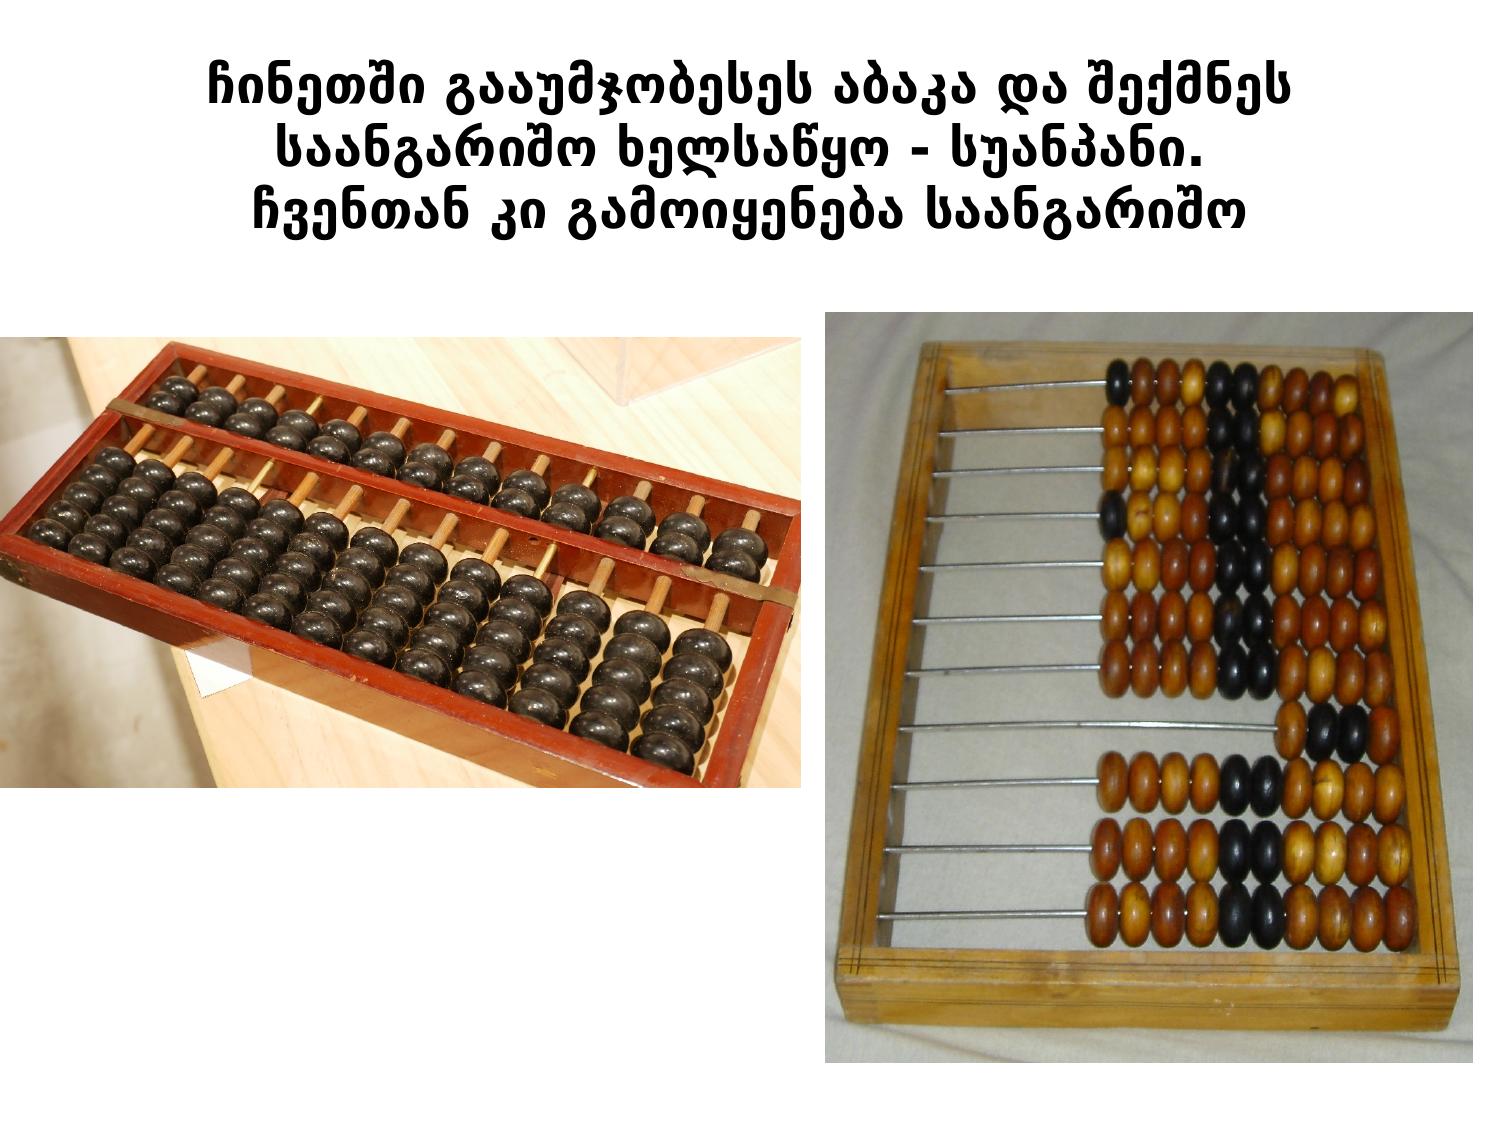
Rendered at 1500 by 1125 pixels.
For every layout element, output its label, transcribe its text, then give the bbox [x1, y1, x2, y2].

picture [0, 337, 801, 788]
title ჩინეთში გააუმჯობესეს აბაკა და შექმნეს საანგარიშო ხელსაწყო - სუანპანი. ჩვენთან კი გამოიყენება საანგარიშო [75, 42, 1425, 248]
picture [824, 312, 1473, 1063]
